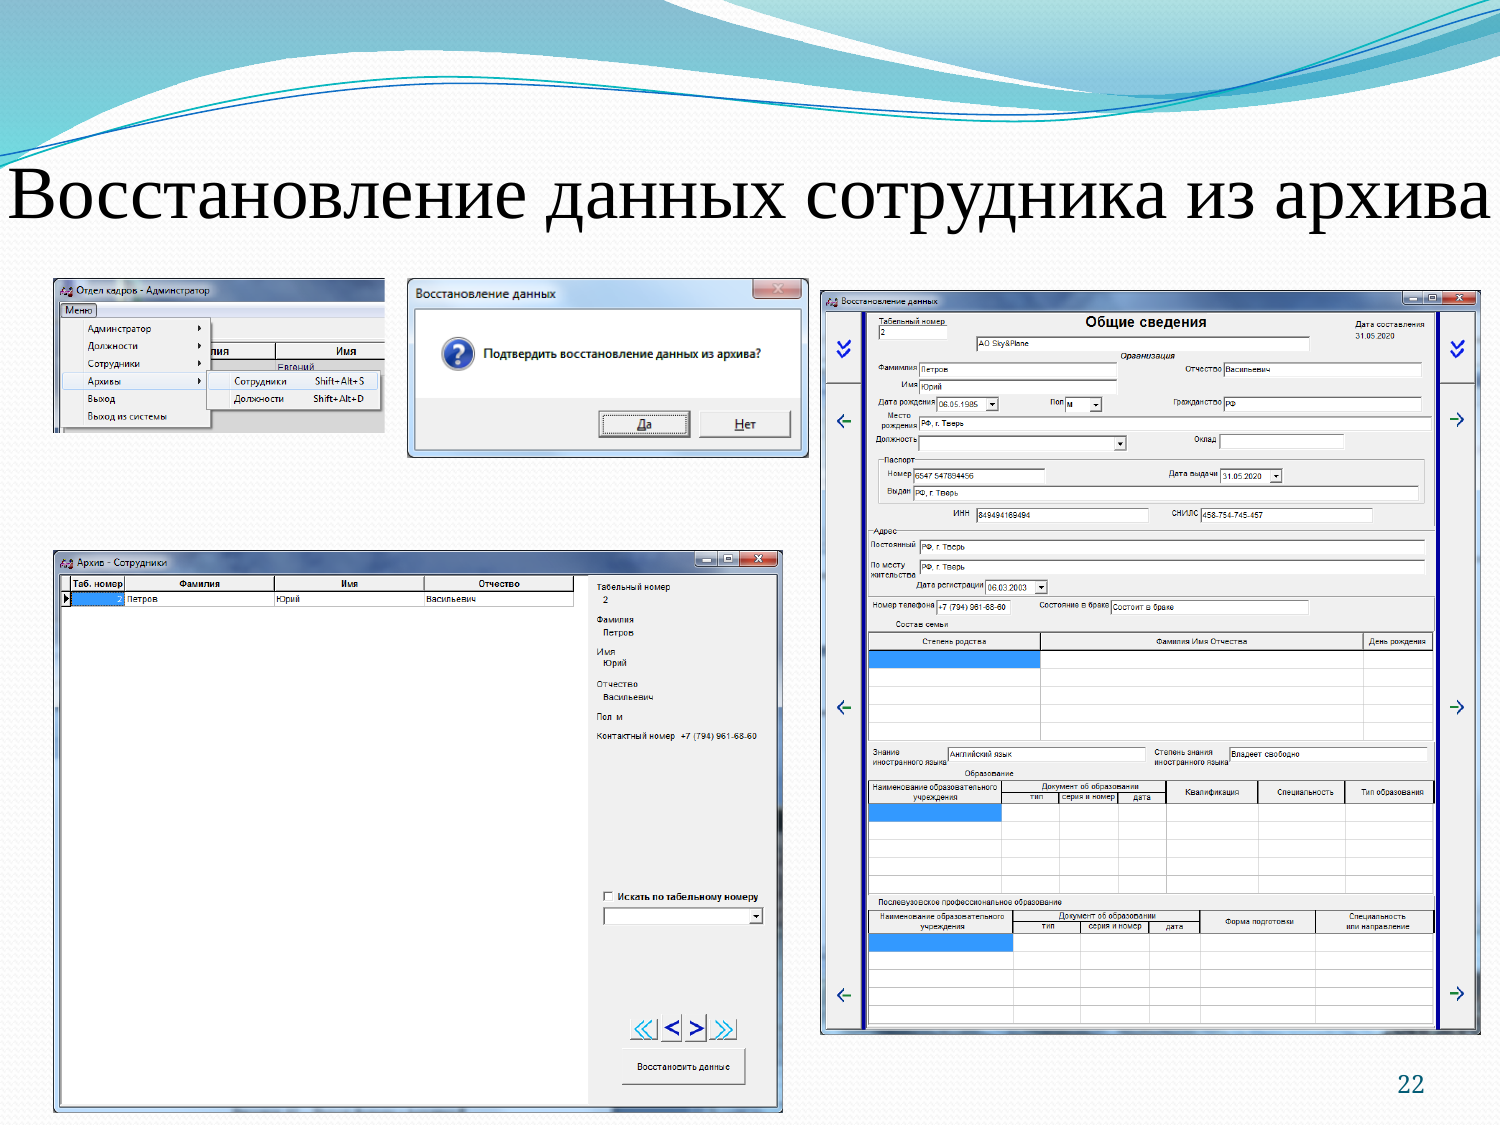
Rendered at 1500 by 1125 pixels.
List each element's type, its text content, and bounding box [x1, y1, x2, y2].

picture [820, 290, 1481, 1036]
slide_number 22 [1299, 1049, 1425, 1103]
title Восстановление данных сотрудника из архива [0, 90, 1500, 279]
picture [52, 550, 783, 1113]
picture [52, 278, 385, 433]
picture [407, 278, 810, 458]
